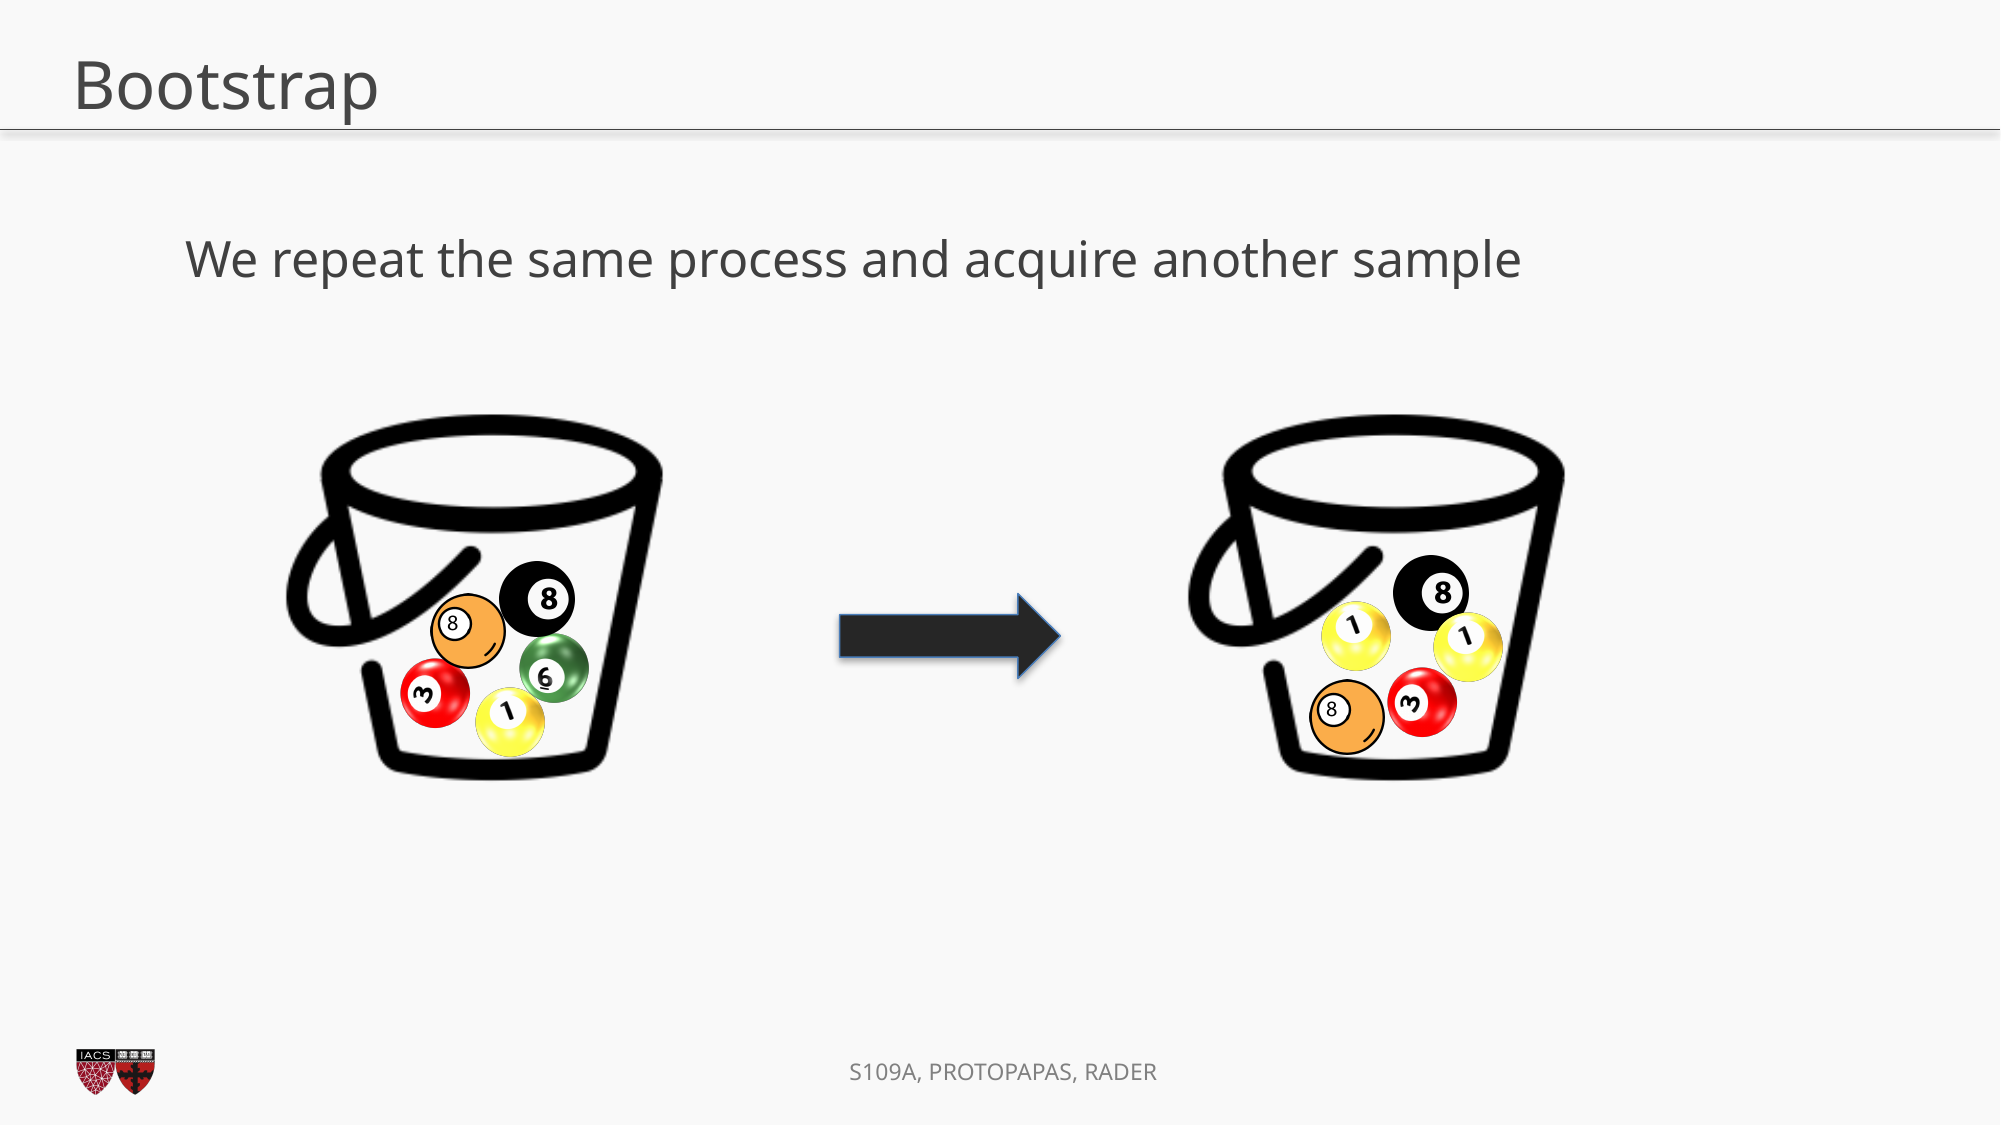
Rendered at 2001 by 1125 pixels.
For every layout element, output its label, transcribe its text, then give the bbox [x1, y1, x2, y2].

title Bootstrap [57, 35, 1943, 162]
text_box We repeat the same process and acquire another sample [170, 220, 1539, 296]
picture [266, 390, 684, 808]
text_box [838, 592, 1061, 680]
picture [75, 1049, 155, 1095]
picture [1168, 390, 1586, 808]
